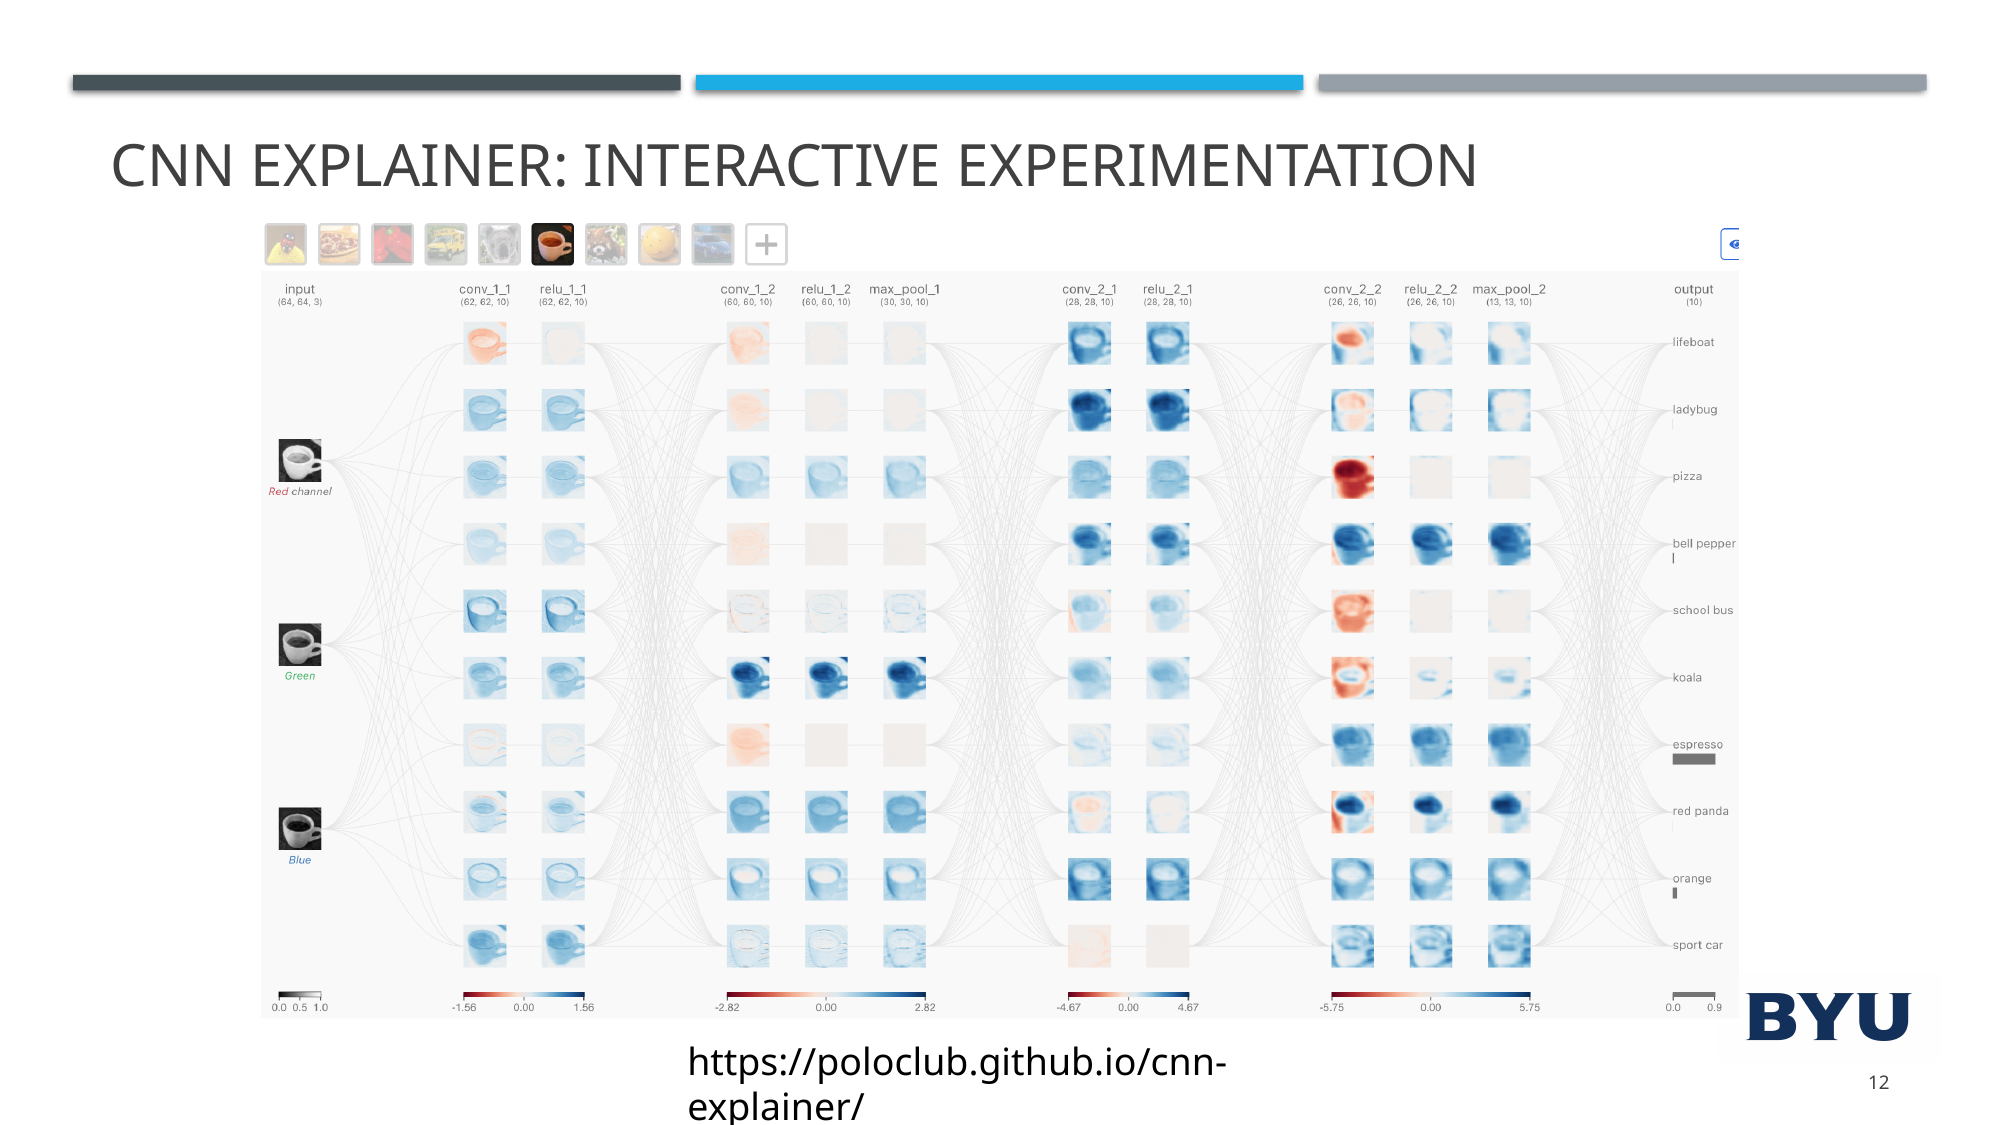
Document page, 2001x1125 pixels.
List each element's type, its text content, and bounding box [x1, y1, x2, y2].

picture [260, 220, 1941, 1062]
text_box https://poloclub.github.io/cnn-explainer/ [672, 1034, 1360, 1125]
title CNN Explainer: Interactive Experimentation [95, 115, 1905, 206]
slide_number 12 [1732, 1053, 1905, 1114]
